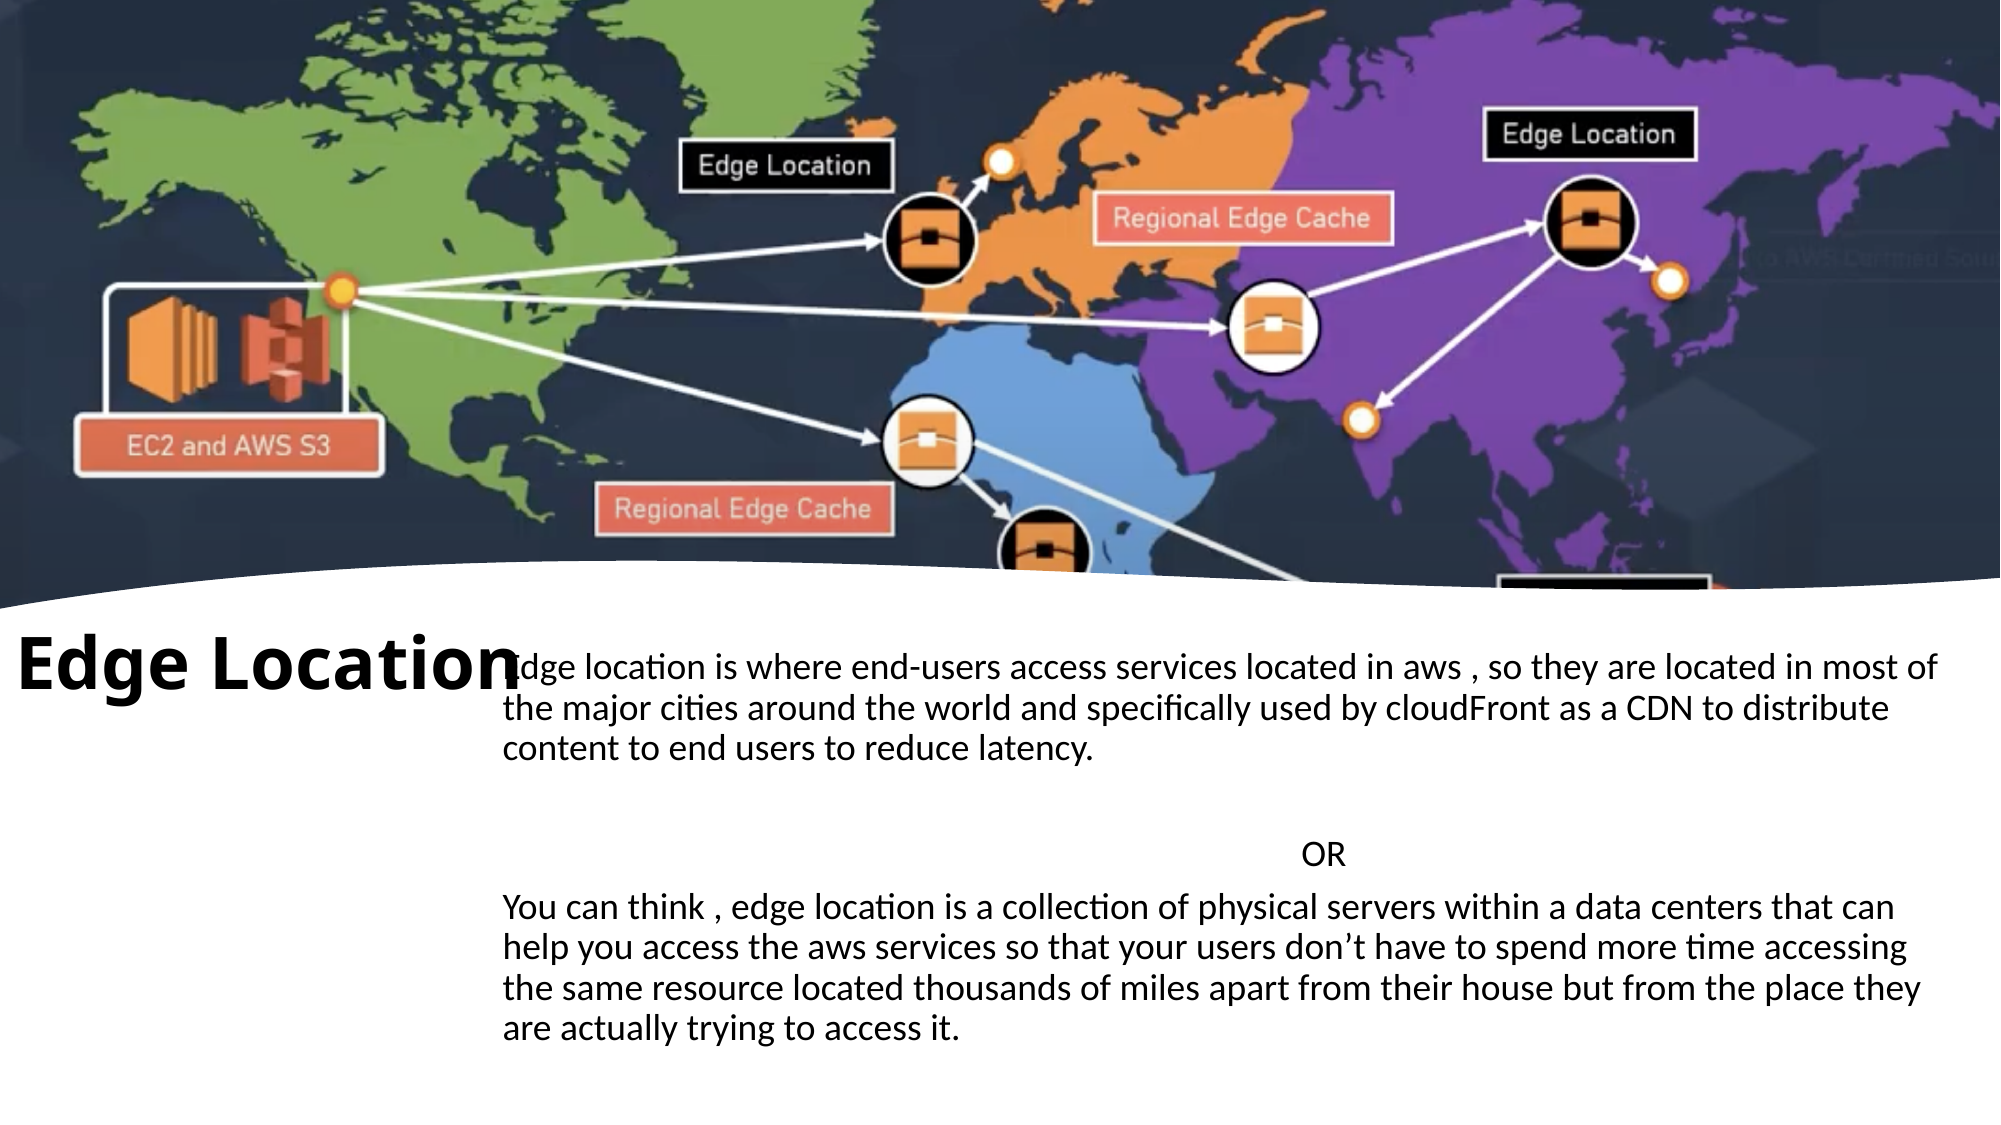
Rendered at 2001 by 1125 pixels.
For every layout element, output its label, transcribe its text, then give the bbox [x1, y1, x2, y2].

picture [0, 0, 2000, 609]
text_box Edge location is where end-users access services located in aws , so they are located in most of the major cities around the world and specifically used by cloudFront as a CDN to distribute content to end users to reduce latency. OR You can think , edge location is a collection of physical servers within a data centers that can help you access the aws services so that your users don’t have to spend more time accessing the same resource located thousands of miles apart from their house but from the place they are actually trying to access it. [487, 609, 1971, 1088]
text_box Edge Location [0, 618, 487, 714]
